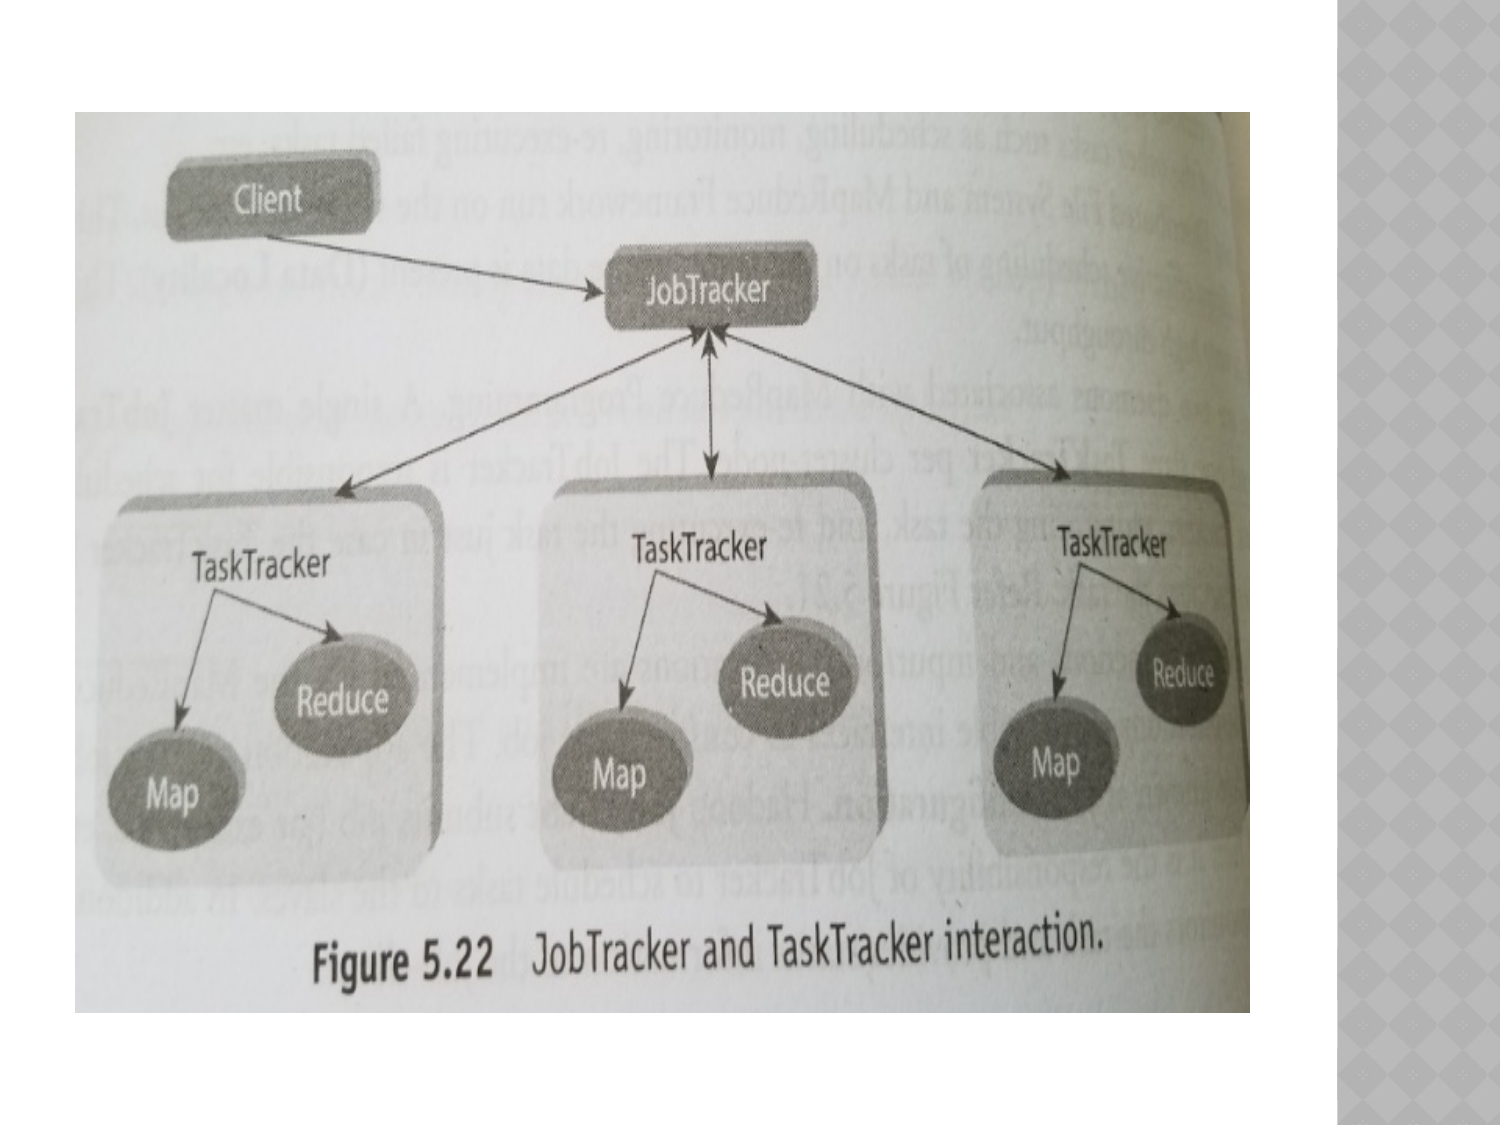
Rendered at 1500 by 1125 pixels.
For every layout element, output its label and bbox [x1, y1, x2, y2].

picture [74, 112, 1251, 1013]
